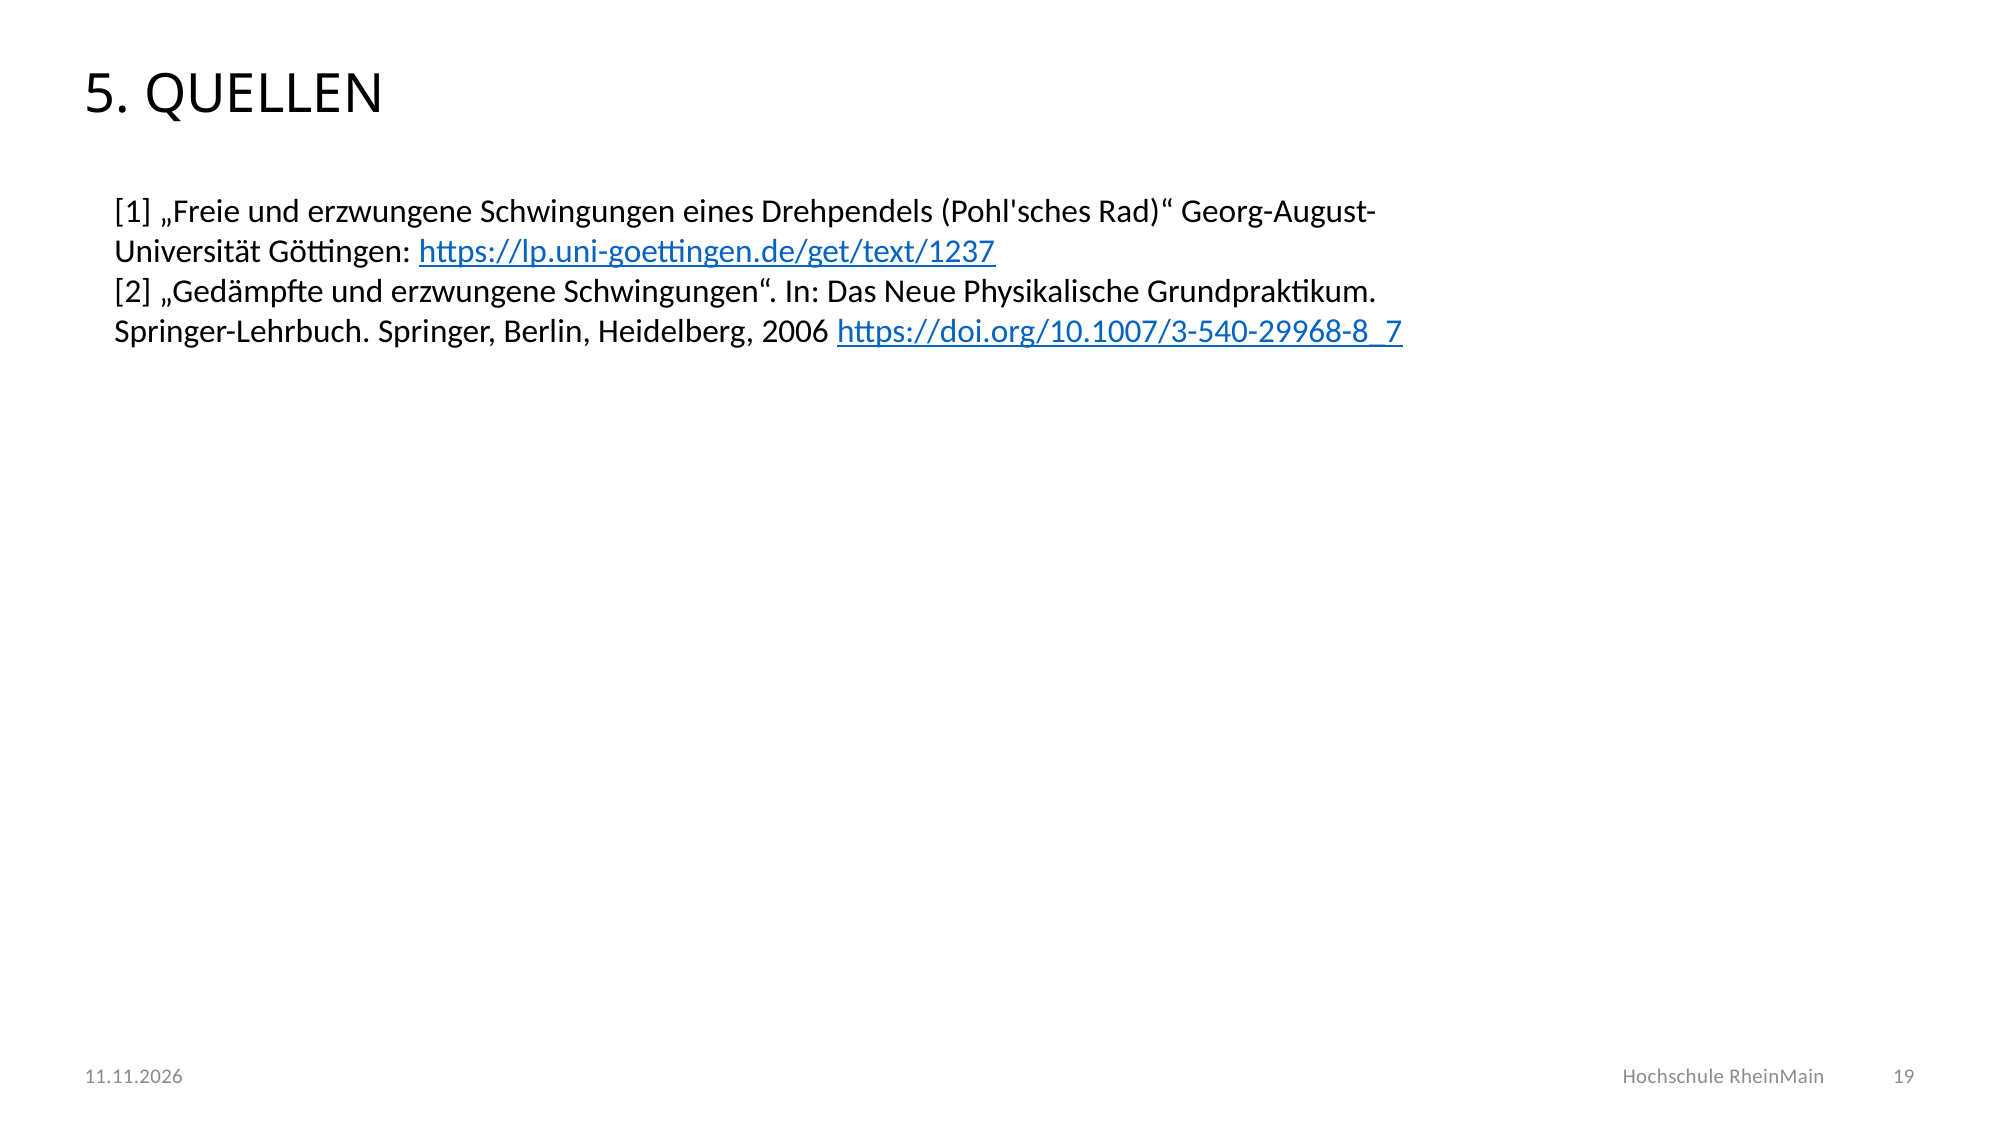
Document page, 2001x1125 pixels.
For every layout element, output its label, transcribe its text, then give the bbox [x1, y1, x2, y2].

footer Hochschule RheinMain [1591, 1059, 1845, 1090]
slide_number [84, 1059, 325, 1090]
title 5. Quellen [84, 66, 1443, 124]
text_box [1] „Freie und erzwungene Schwingungen eines Drehpendels (Pohl'sches Rad)“ Georg-August-Universität Göttingen: https://lp.uni-goettingen.de/get/text/1237 [2] „Gedämpfte und erzwungene Schwingungen“. In: Das Neue Physikalische Grundpraktikum. Springer-Lehrbuch. Springer, Berlin, Heidelberg, 2006 https://doi.org/10.1007/3-540-29968-8_7 [99, 182, 1508, 437]
slide_number 19 [1845, 1059, 1915, 1090]
